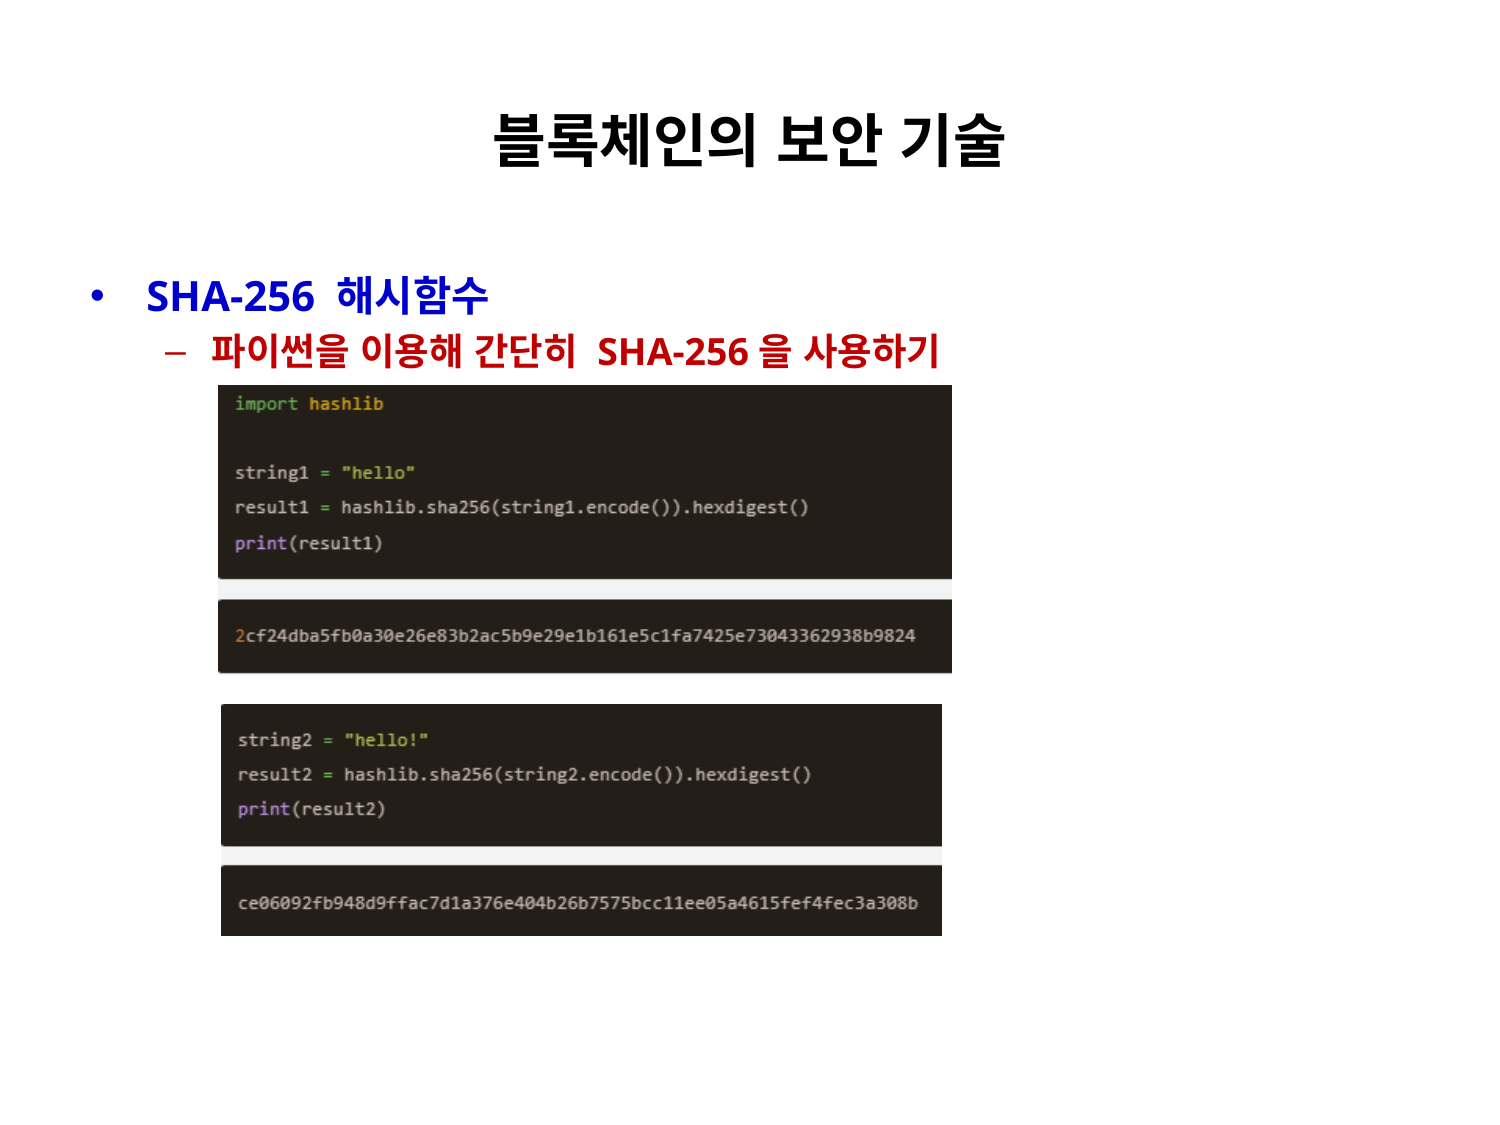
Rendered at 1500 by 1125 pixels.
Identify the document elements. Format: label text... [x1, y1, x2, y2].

title 블록체인의 보안 기술 [75, 45, 1425, 233]
picture [218, 385, 952, 675]
list SHA-256 해시함수 파이썬을 이용해 간단히 SHA-256을 사용하기 [75, 262, 1447, 1047]
picture [221, 703, 943, 936]
